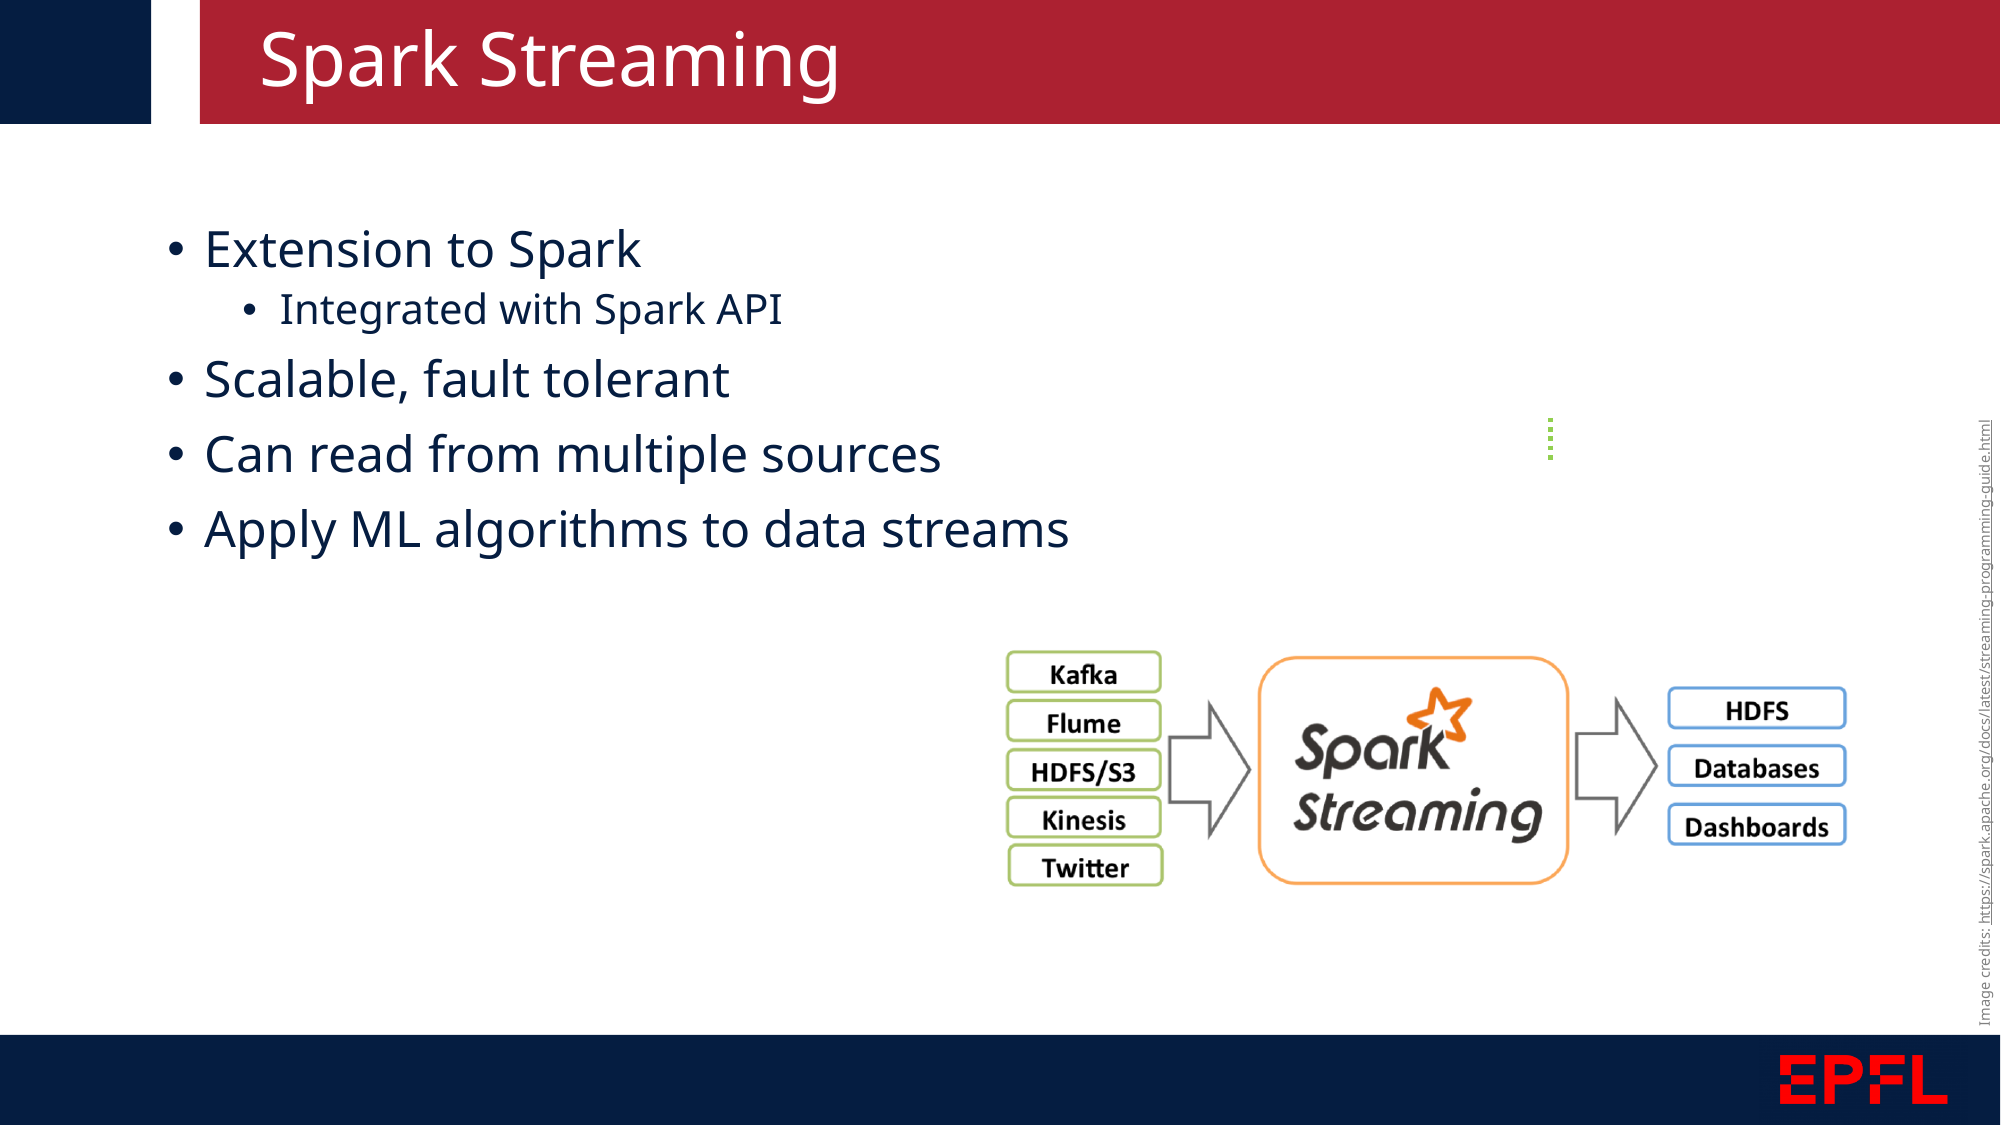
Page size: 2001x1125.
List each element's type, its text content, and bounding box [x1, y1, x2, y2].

list Extension to Spark Integrated with Spark API Scalable, fault tolerant Can read from multiple sources Apply ML algorithms to data streams [137, 209, 1863, 1014]
text_box Image credits: https://spark.apache.org/docs/latest/streaming-programming-guide.html [1967, 303, 2000, 1042]
picture [996, 632, 1863, 897]
title Spark Streaming [200, 0, 2000, 124]
picture [1759, 1034, 1968, 1125]
